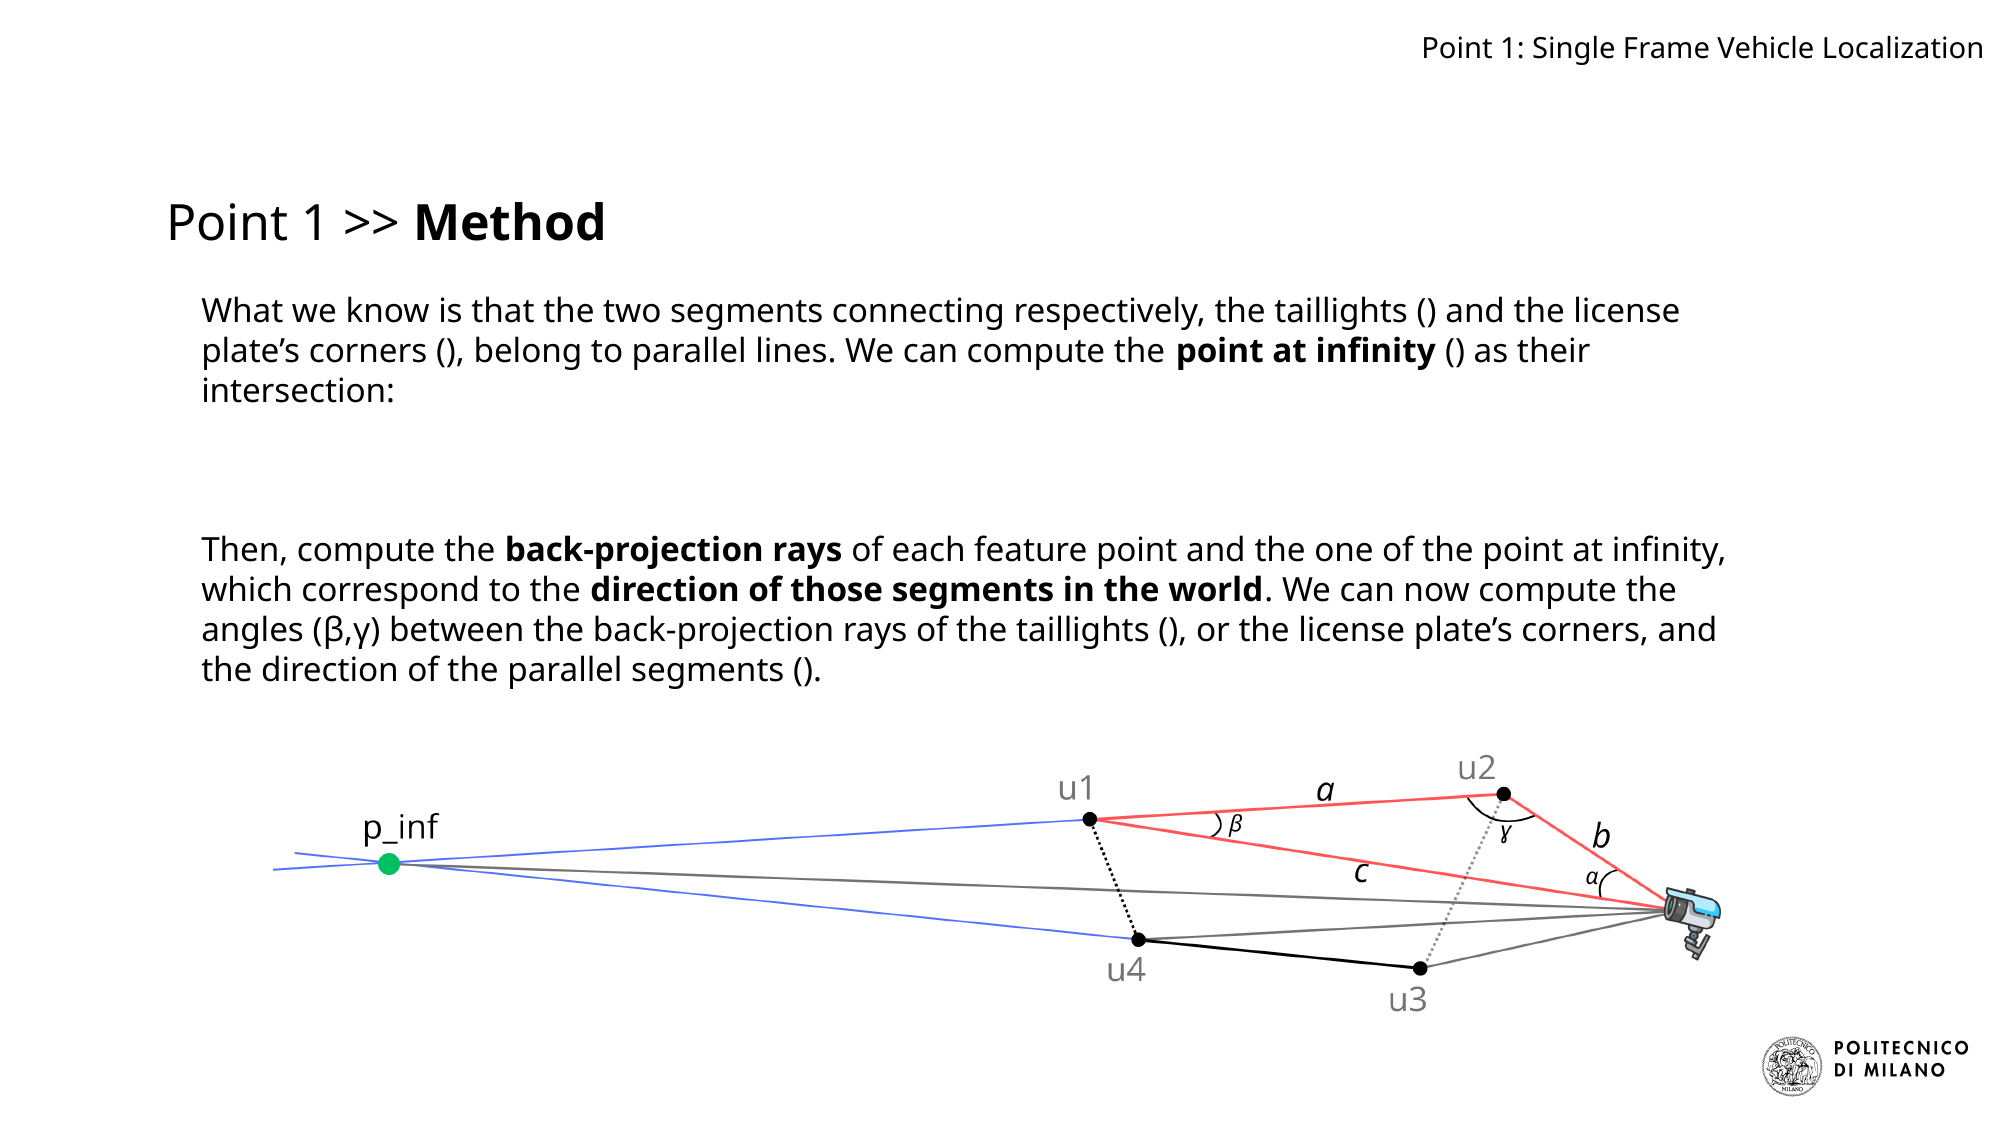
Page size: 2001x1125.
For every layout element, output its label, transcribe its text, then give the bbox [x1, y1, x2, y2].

text_box Point 1 >> Method [151, 183, 622, 258]
text_box Point 1: Single Frame Vehicle Localization [1406, 22, 2000, 72]
picture [272, 736, 1728, 1030]
picture [1751, 953, 1979, 1125]
